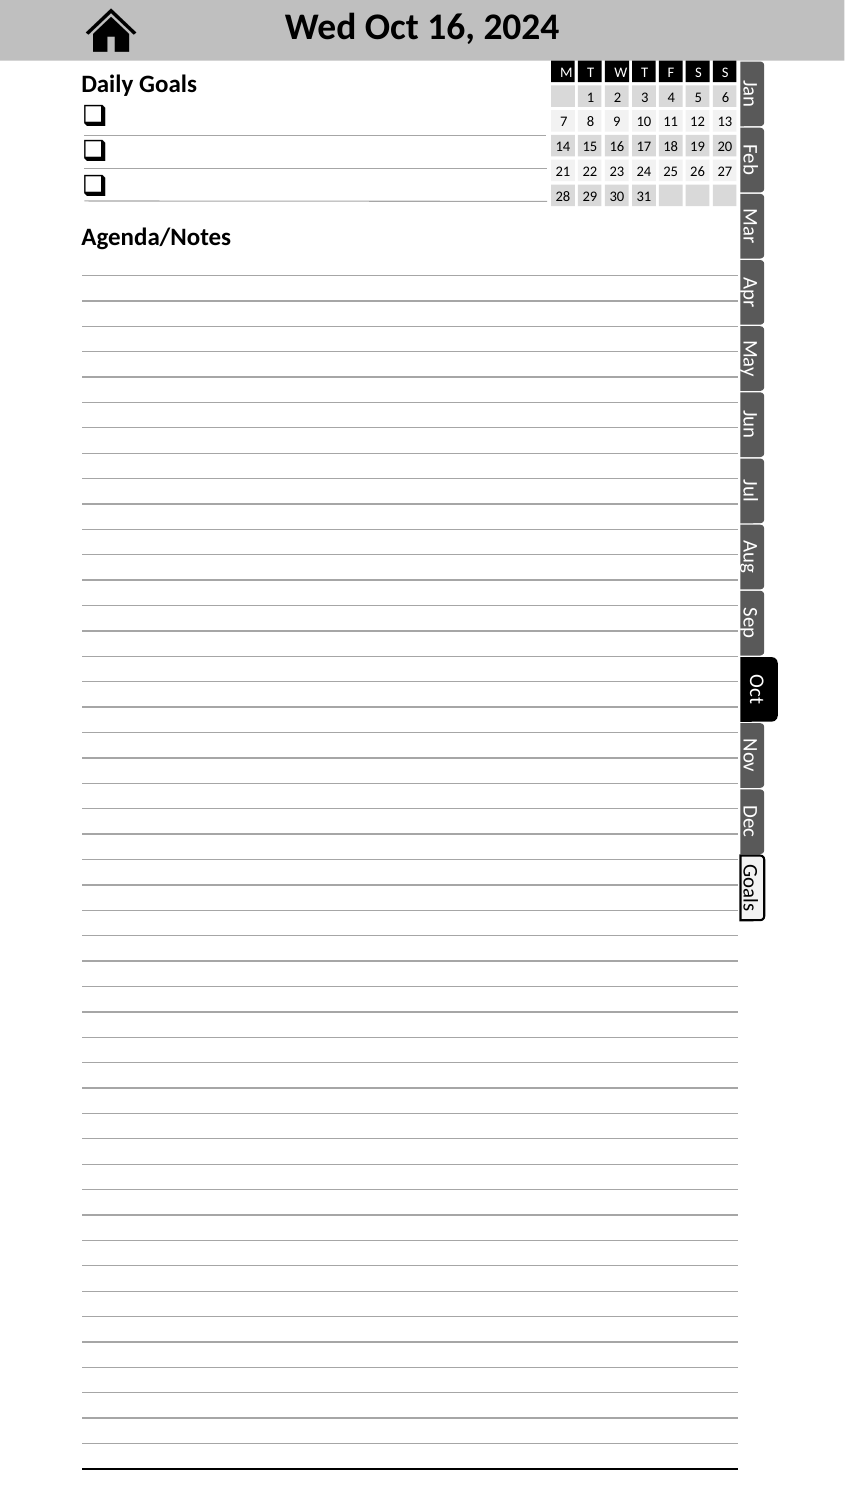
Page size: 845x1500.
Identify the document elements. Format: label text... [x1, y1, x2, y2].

picture [82, 1, 140, 59]
list Wed Oct 16, 2024 [190, 0, 655, 61]
